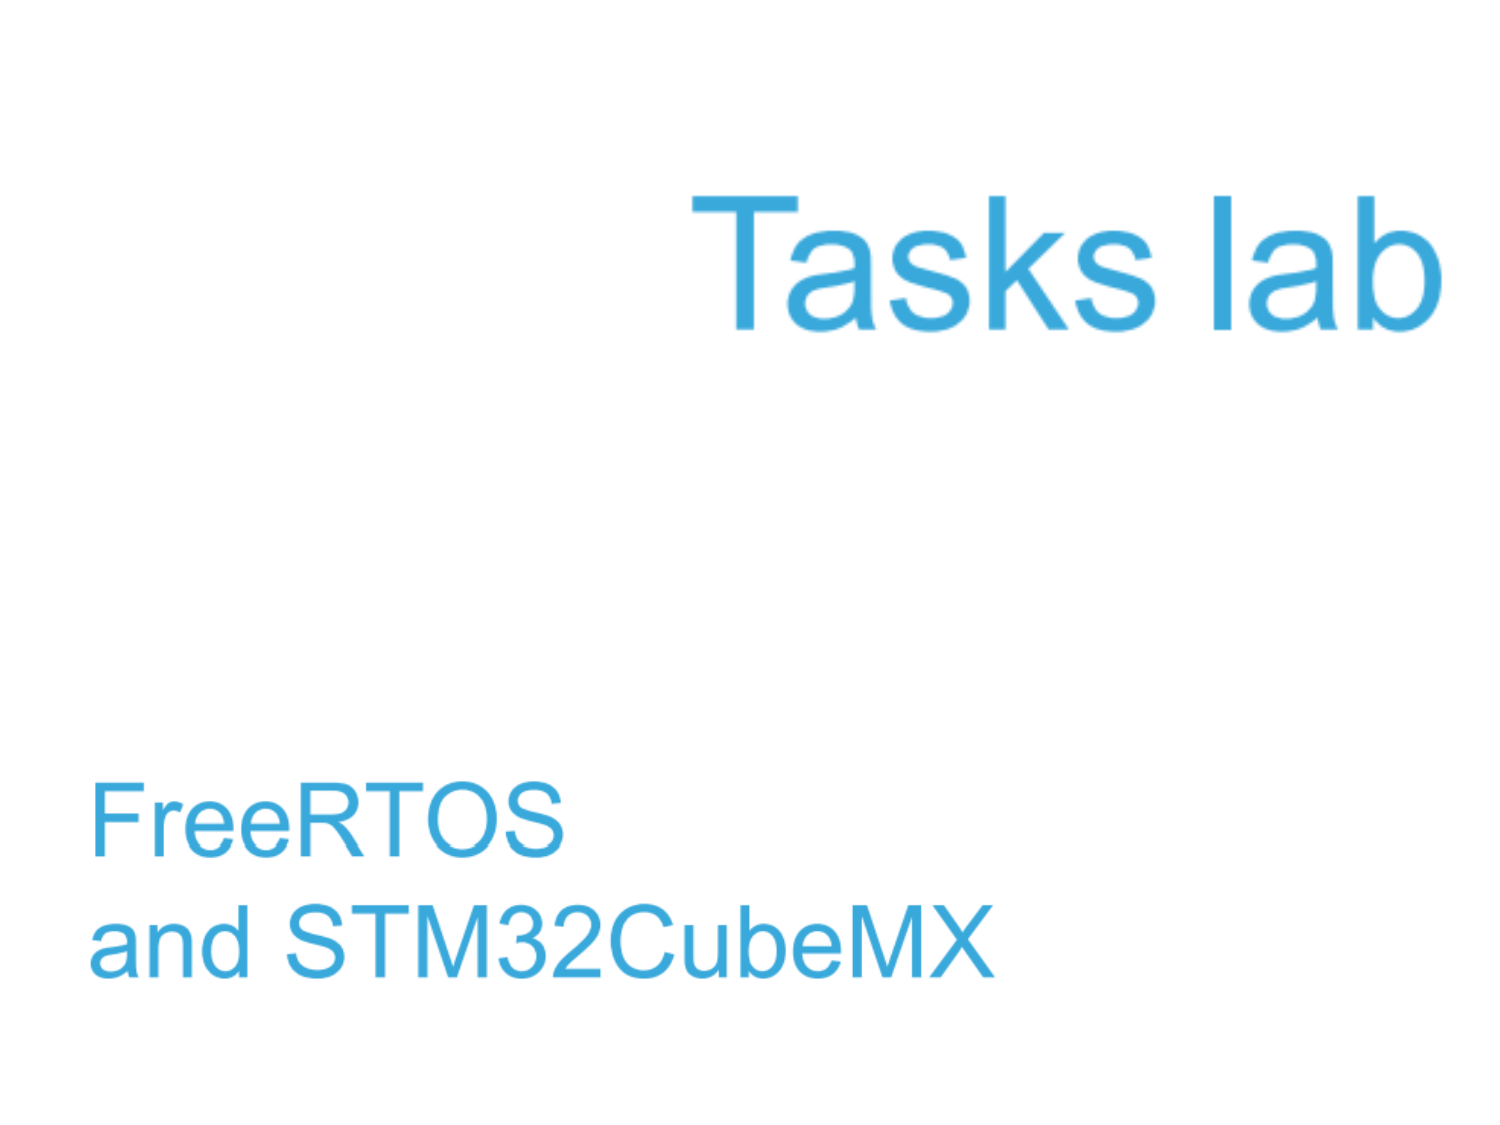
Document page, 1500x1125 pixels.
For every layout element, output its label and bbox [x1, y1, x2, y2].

picture [636, 162, 1457, 363]
picture [88, 774, 1002, 988]
